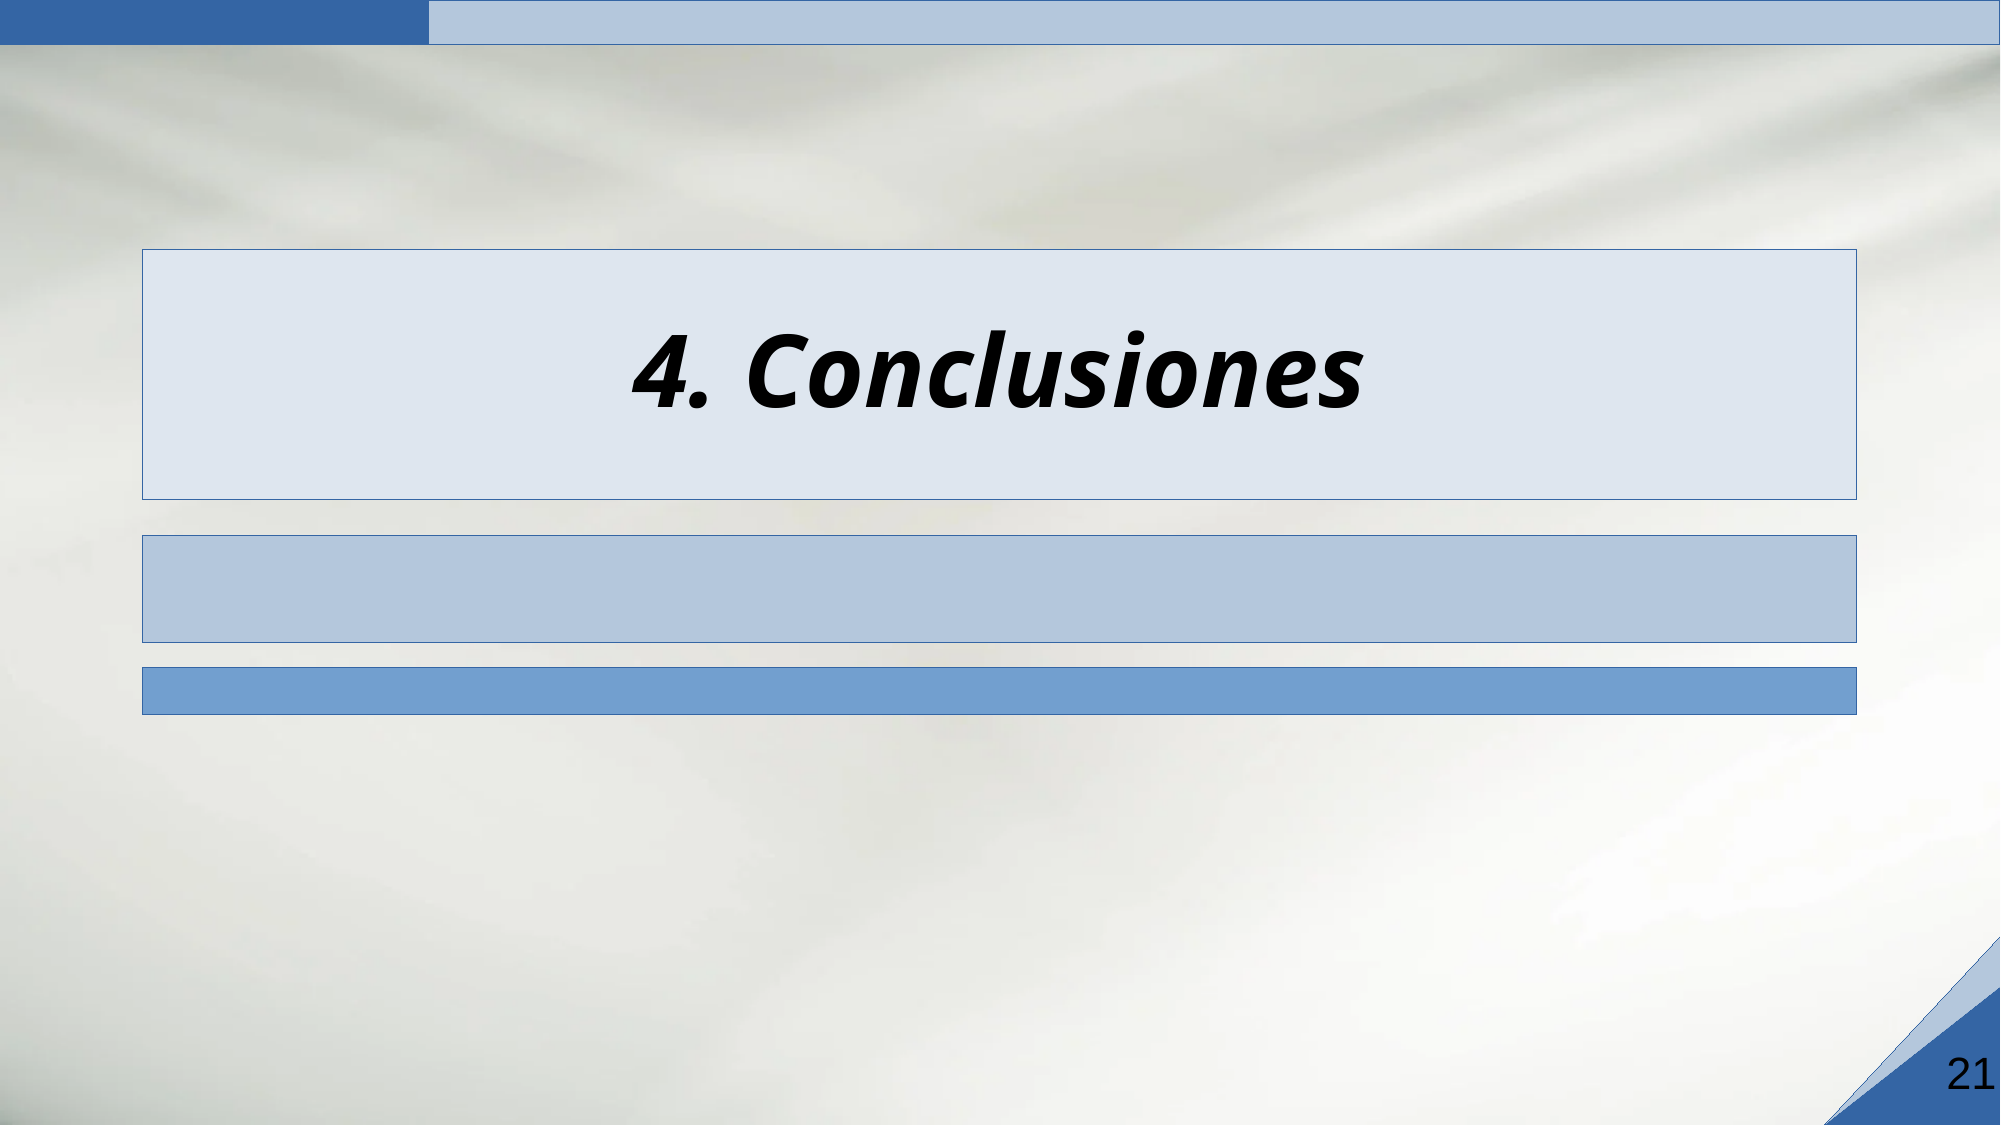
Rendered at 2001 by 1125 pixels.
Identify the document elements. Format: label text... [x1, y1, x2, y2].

text_box 21 [1928, 1035, 2000, 1108]
title 4. Conclusiones [142, 249, 1857, 500]
text_box [1825, 936, 2000, 1124]
text_box [142, 667, 1857, 715]
text_box [428, 0, 2000, 45]
text_box [142, 535, 1857, 643]
text_box [1824, 1043, 2000, 1125]
picture [0, 0, 2001, 1125]
text_box [1939, 987, 2000, 1035]
text_box [0, 0, 428, 45]
